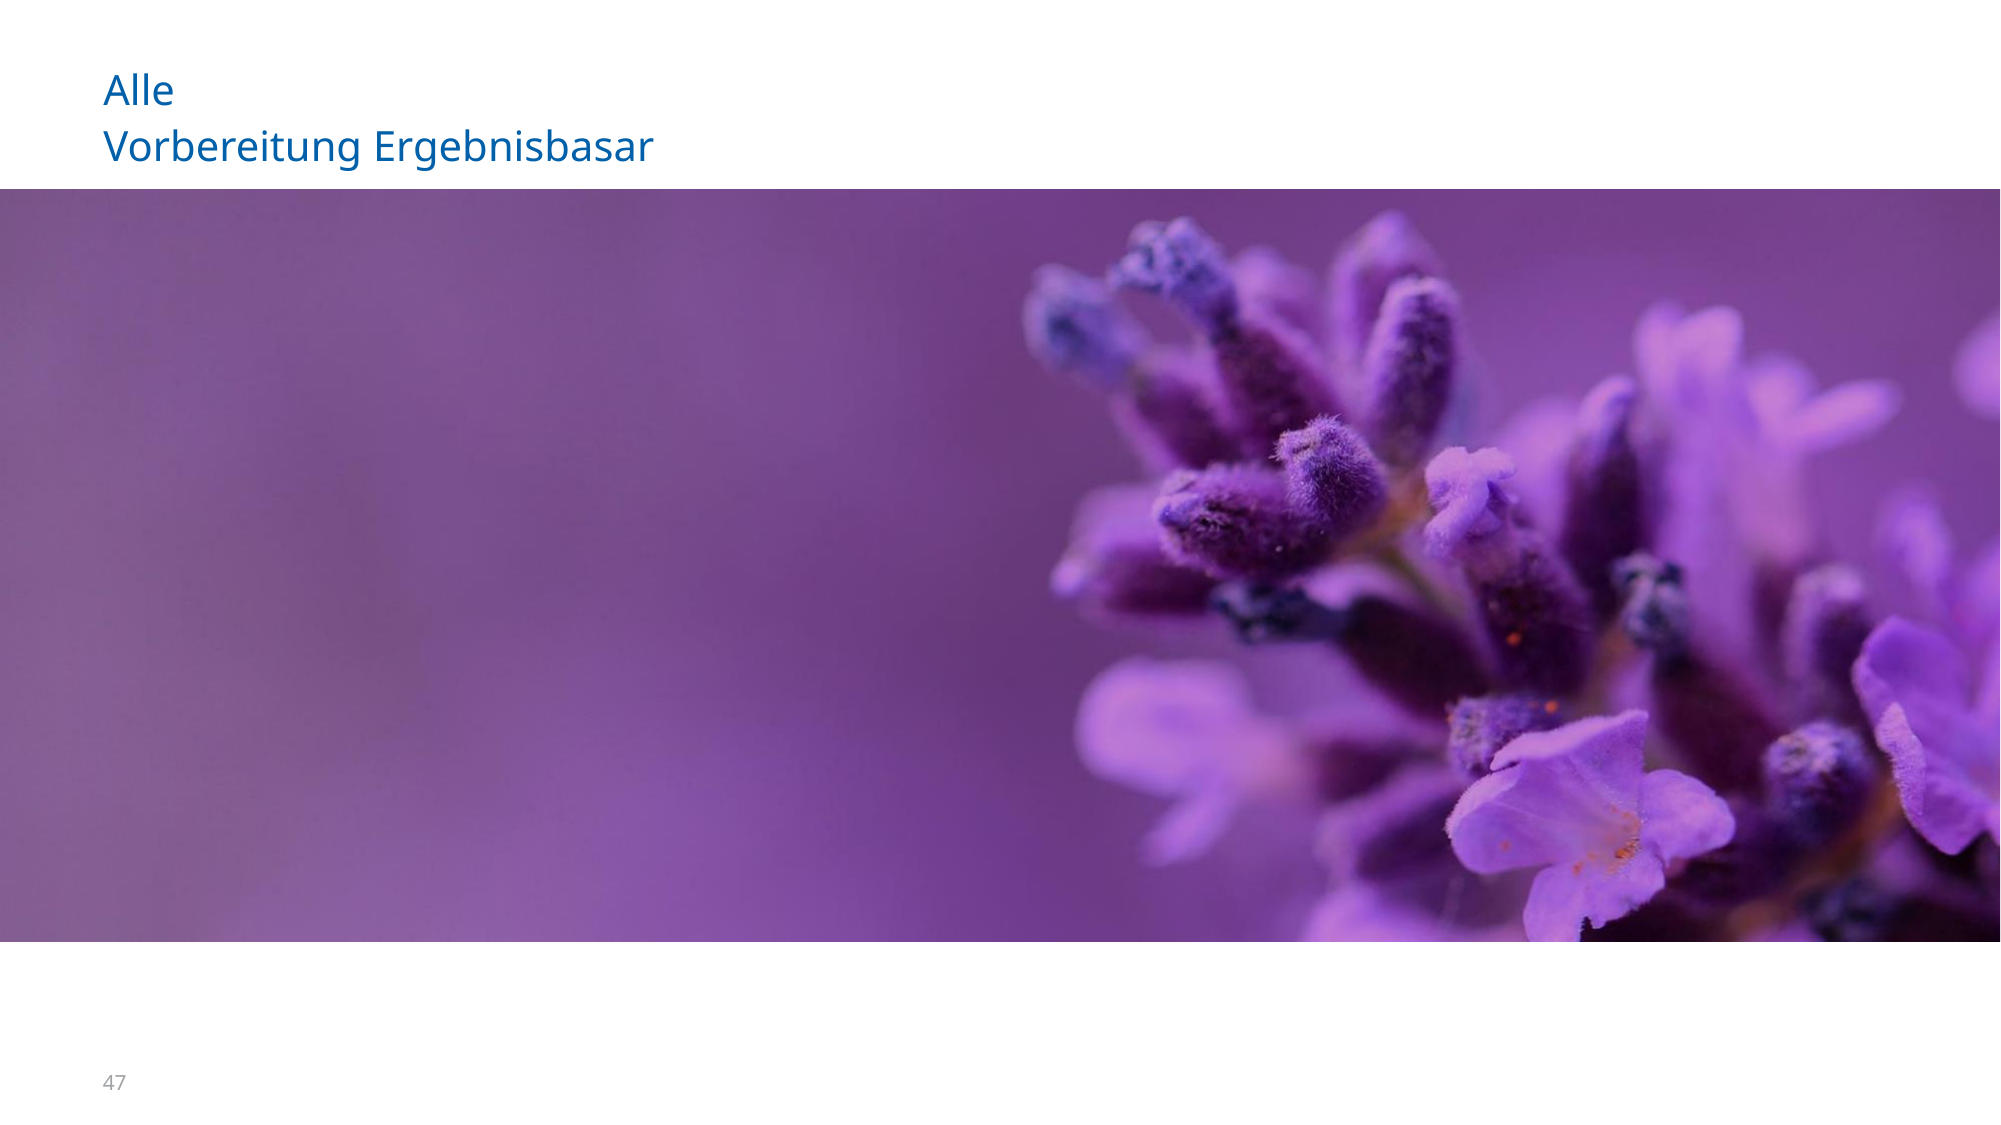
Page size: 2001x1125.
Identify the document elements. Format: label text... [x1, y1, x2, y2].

slide_number 47 [102, 1065, 182, 1089]
title Alle [103, 60, 1898, 116]
list Vorbereitung Ergebnisbasar [103, 116, 1898, 173]
picture [0, 189, 2001, 942]
